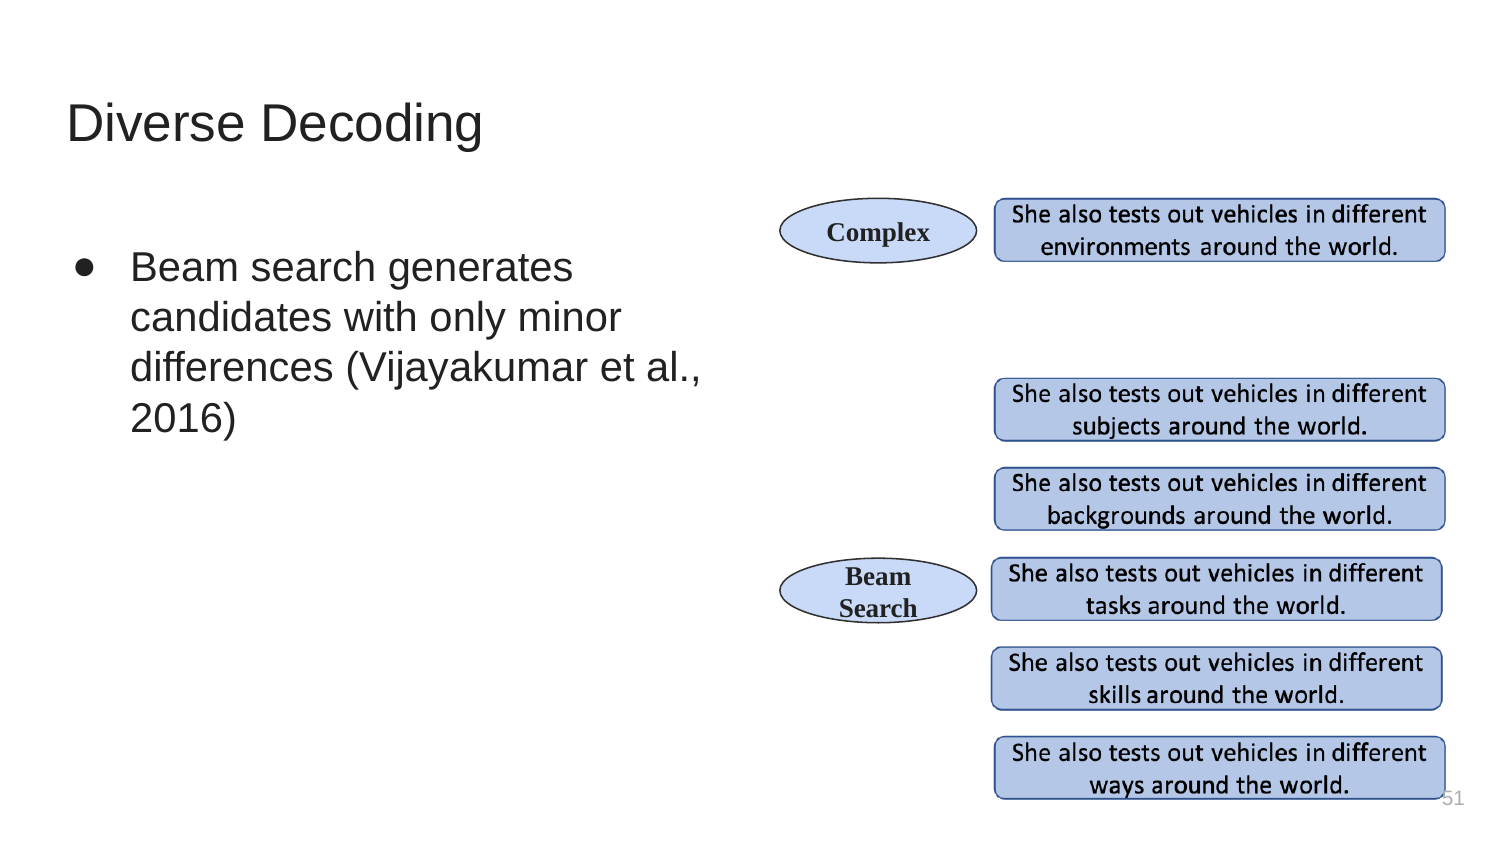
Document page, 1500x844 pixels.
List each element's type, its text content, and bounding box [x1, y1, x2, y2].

text_box Beam Search [779, 558, 977, 623]
slide_number ‹#› [1389, 764, 1480, 830]
title Diverse Decoding [51, 72, 1449, 167]
text_box Complex [779, 198, 977, 263]
picture [982, 187, 1450, 816]
list Beam search generates candidates with only minor differences (Vijayakumar et al., 2016) [40, 225, 802, 844]
